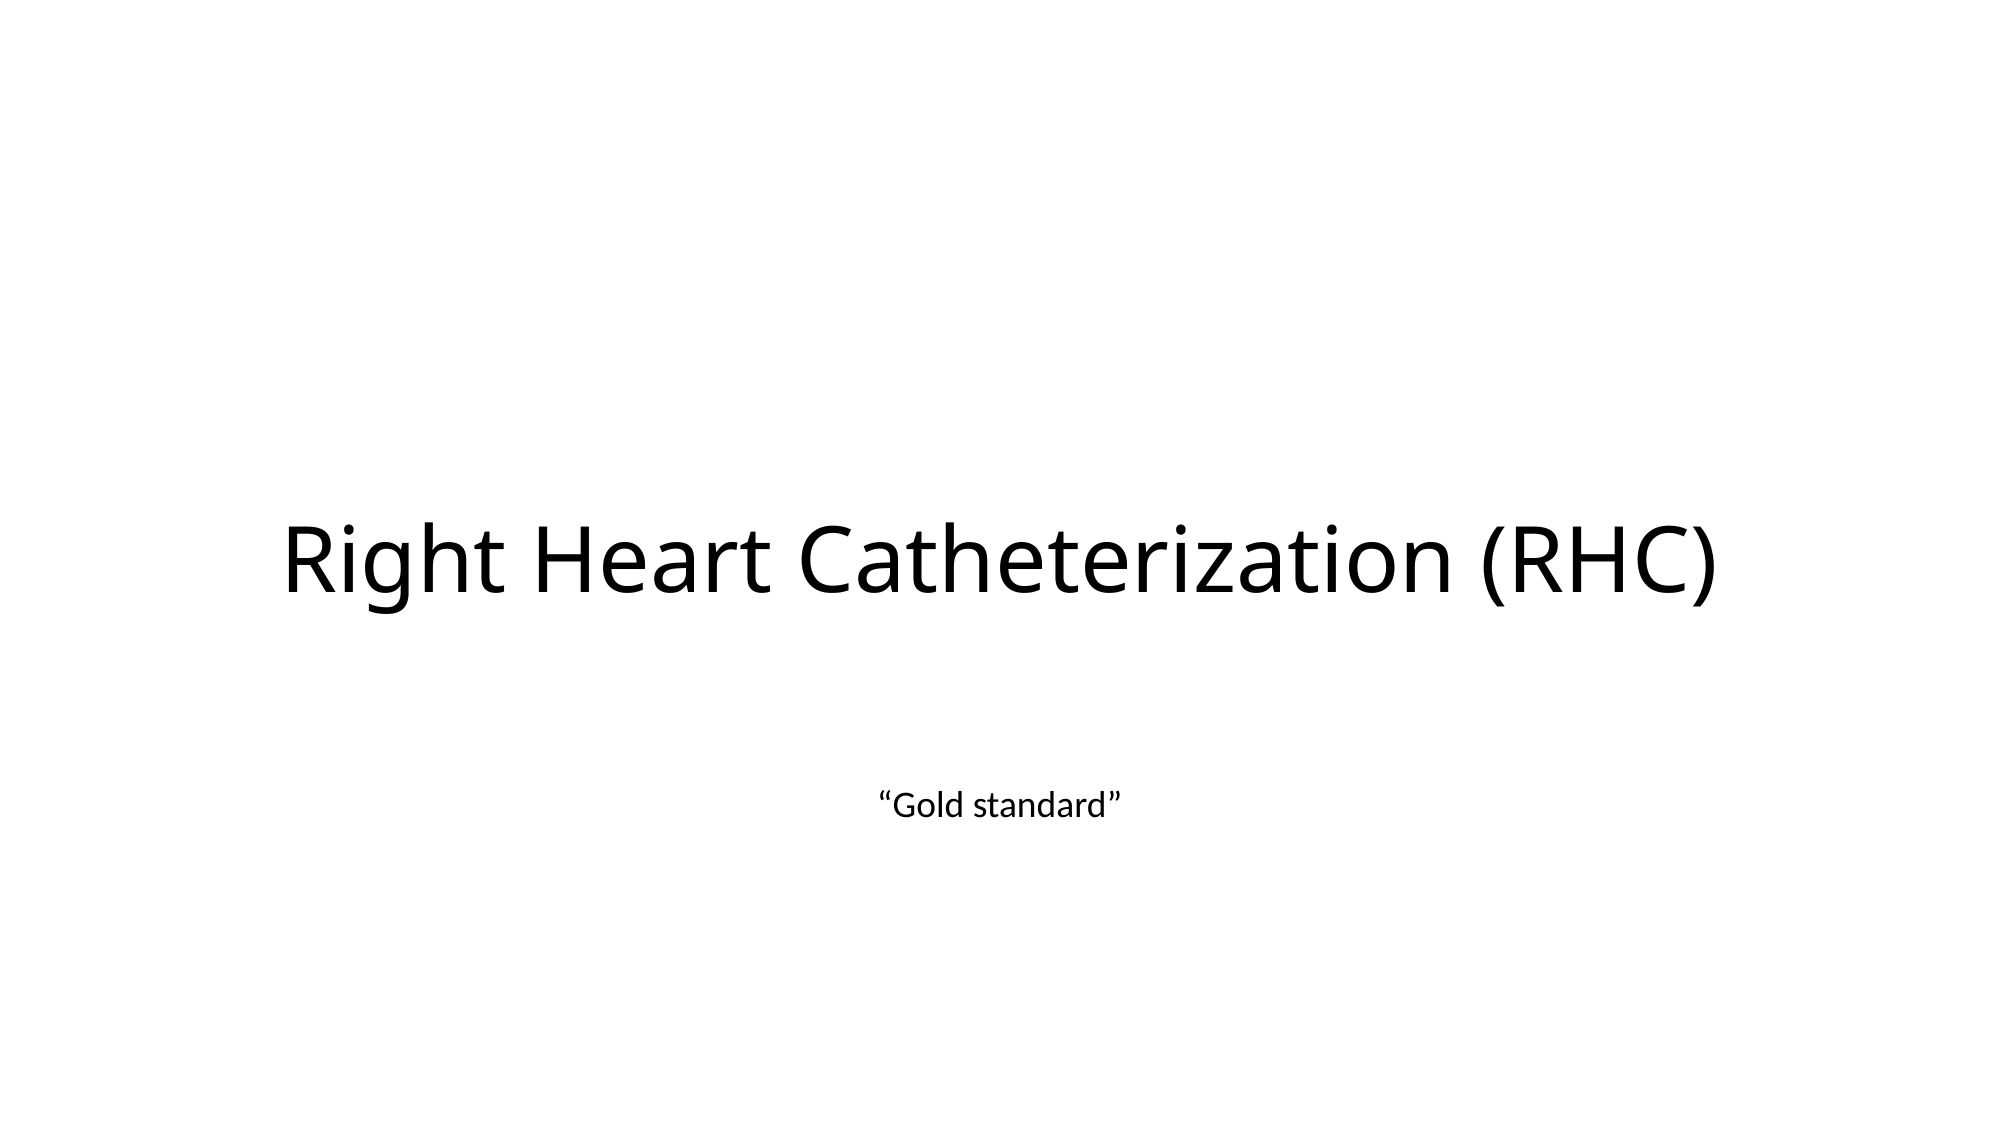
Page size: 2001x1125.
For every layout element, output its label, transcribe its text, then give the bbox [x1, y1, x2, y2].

title Right Heart Catheterization (RHC) [137, 453, 1863, 672]
text_box “Gold standard” [862, 772, 1138, 833]
